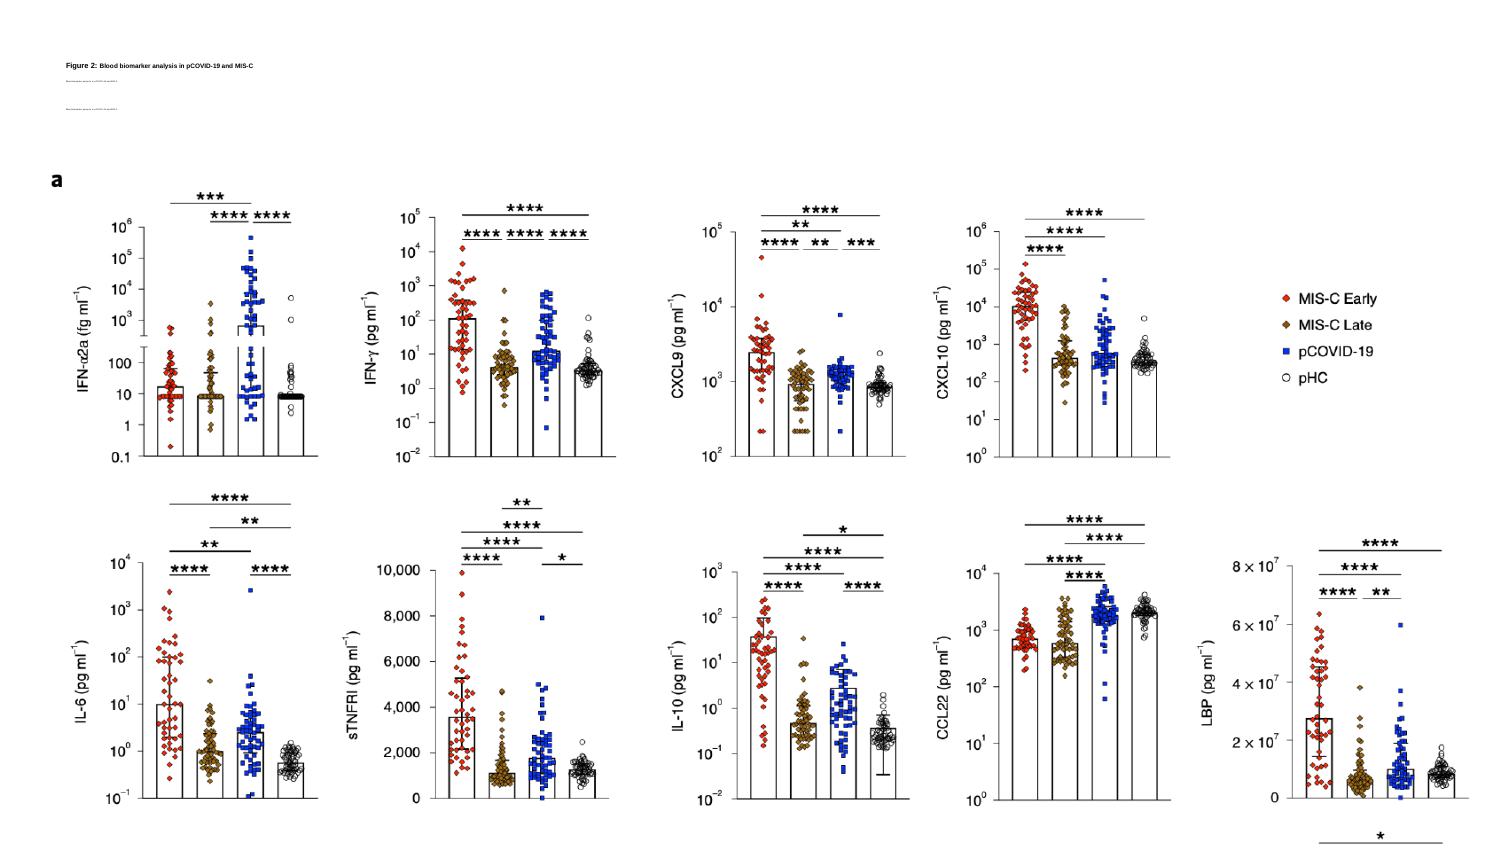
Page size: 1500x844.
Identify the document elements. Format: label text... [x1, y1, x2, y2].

picture [0, 152, 1500, 844]
title Figure 2: Blood biomarker analysis in pCOVID-19 and MIS-C Blood biomarker analysis in pCOVID-19 and MIS-C. Blood biomarker analysis in pCOVID-19 and MIS-C. [51, 46, 1449, 141]
